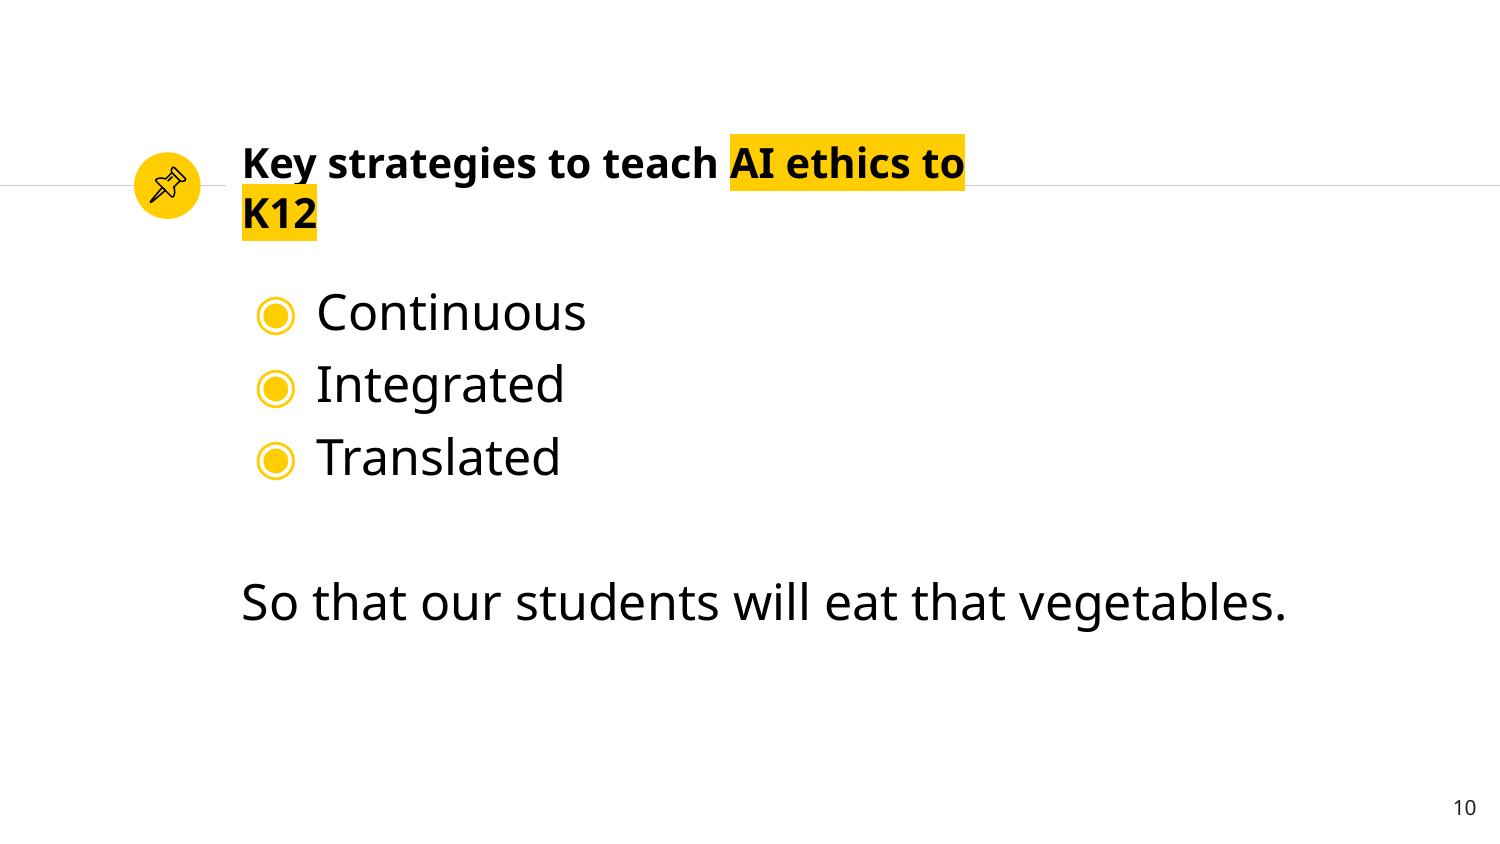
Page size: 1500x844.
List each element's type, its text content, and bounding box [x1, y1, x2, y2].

slide_number ‹#› [1401, 779, 1492, 844]
list Continuous Integrated Translated So that our students will eat that vegetables. [226, 265, 1344, 776]
title Key strategies to teach AI ethics to K12 [226, 151, 1066, 223]
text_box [150, 166, 186, 203]
